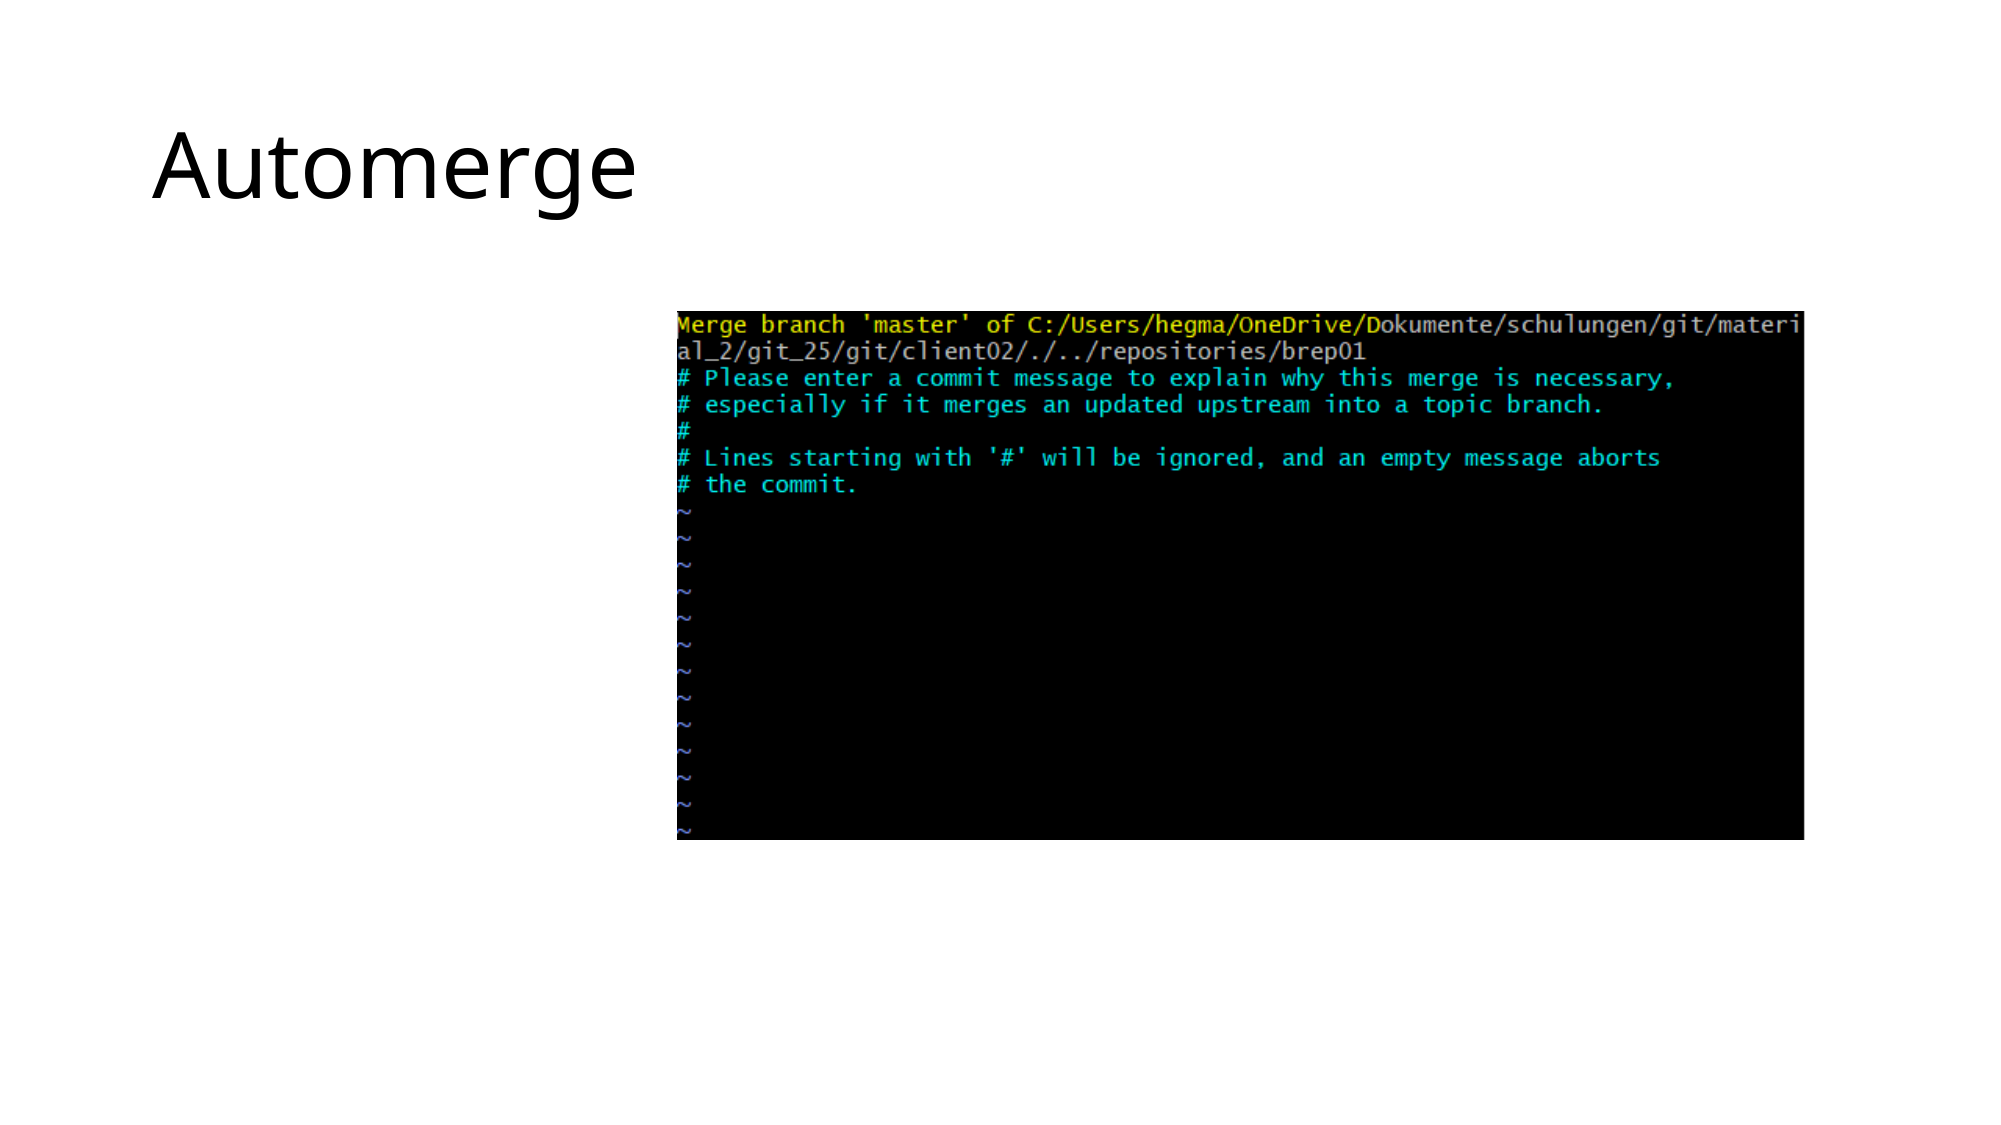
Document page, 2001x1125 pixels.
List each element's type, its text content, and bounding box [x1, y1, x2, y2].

title Automerge [137, 59, 1863, 278]
picture [677, 311, 1806, 840]
